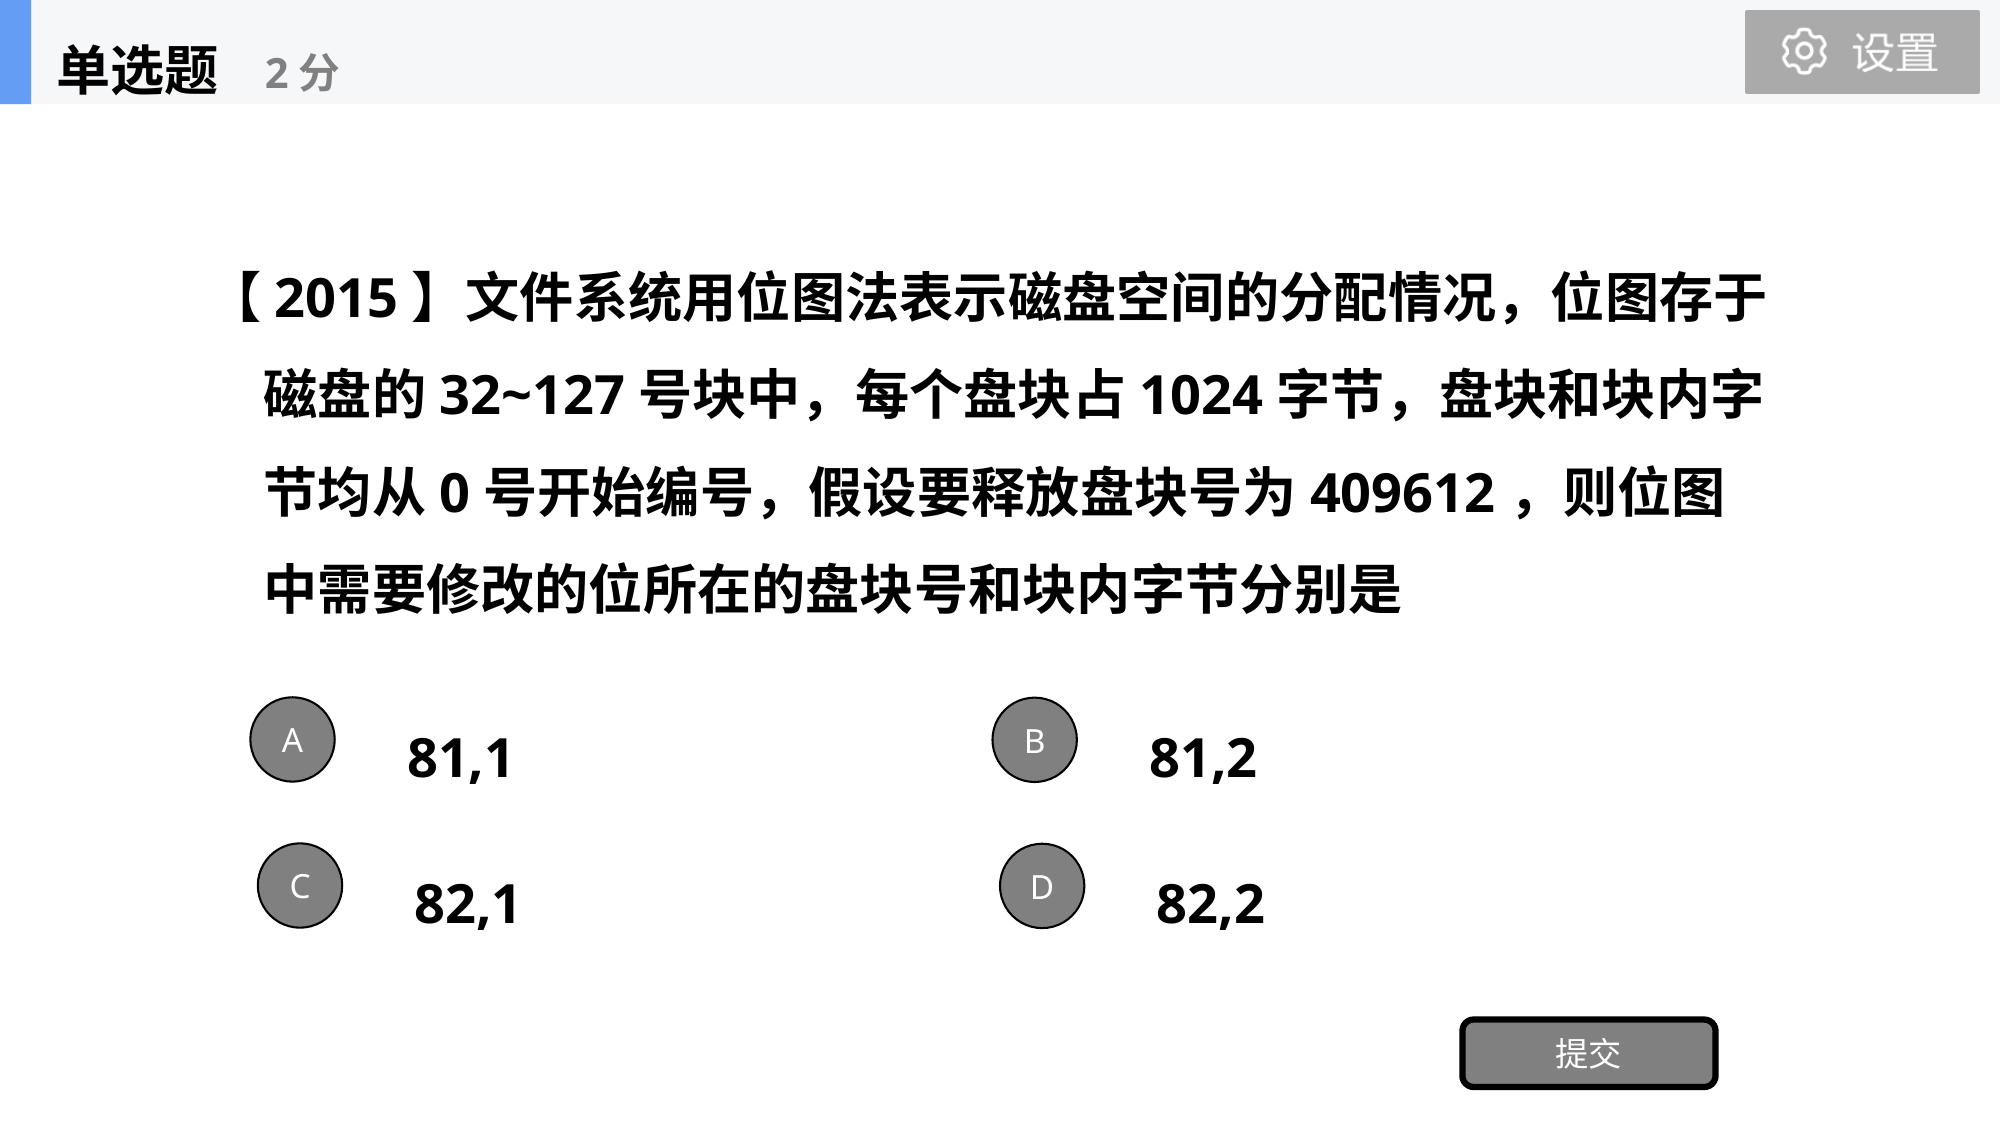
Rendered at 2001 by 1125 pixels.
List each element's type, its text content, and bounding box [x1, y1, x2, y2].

text_box 81,2 [1134, 686, 1735, 793]
text_box D [998, 842, 1086, 930]
picture [1745, 10, 1980, 94]
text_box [0, 0, 2000, 105]
text_box A [249, 696, 336, 783]
text_box 82,2 [1142, 833, 1743, 939]
text_box 提交 [1461, 1018, 1717, 1089]
text_box 82,1 [399, 832, 1000, 939]
text_box B [991, 696, 1078, 784]
text_box 【2015】文件系统用位图法表示磁盘空间的分配情况，位图存于磁盘的32~127号块中，每个盘块占1024字节，盘块和块内字节均从0号开始编号，假设要释放盘块号为409612，则位图中需要修改的位所在的盘块号和块内字节分别是 [192, 224, 1793, 627]
text_box 81,1 [392, 686, 993, 793]
text_box C [256, 842, 344, 929]
